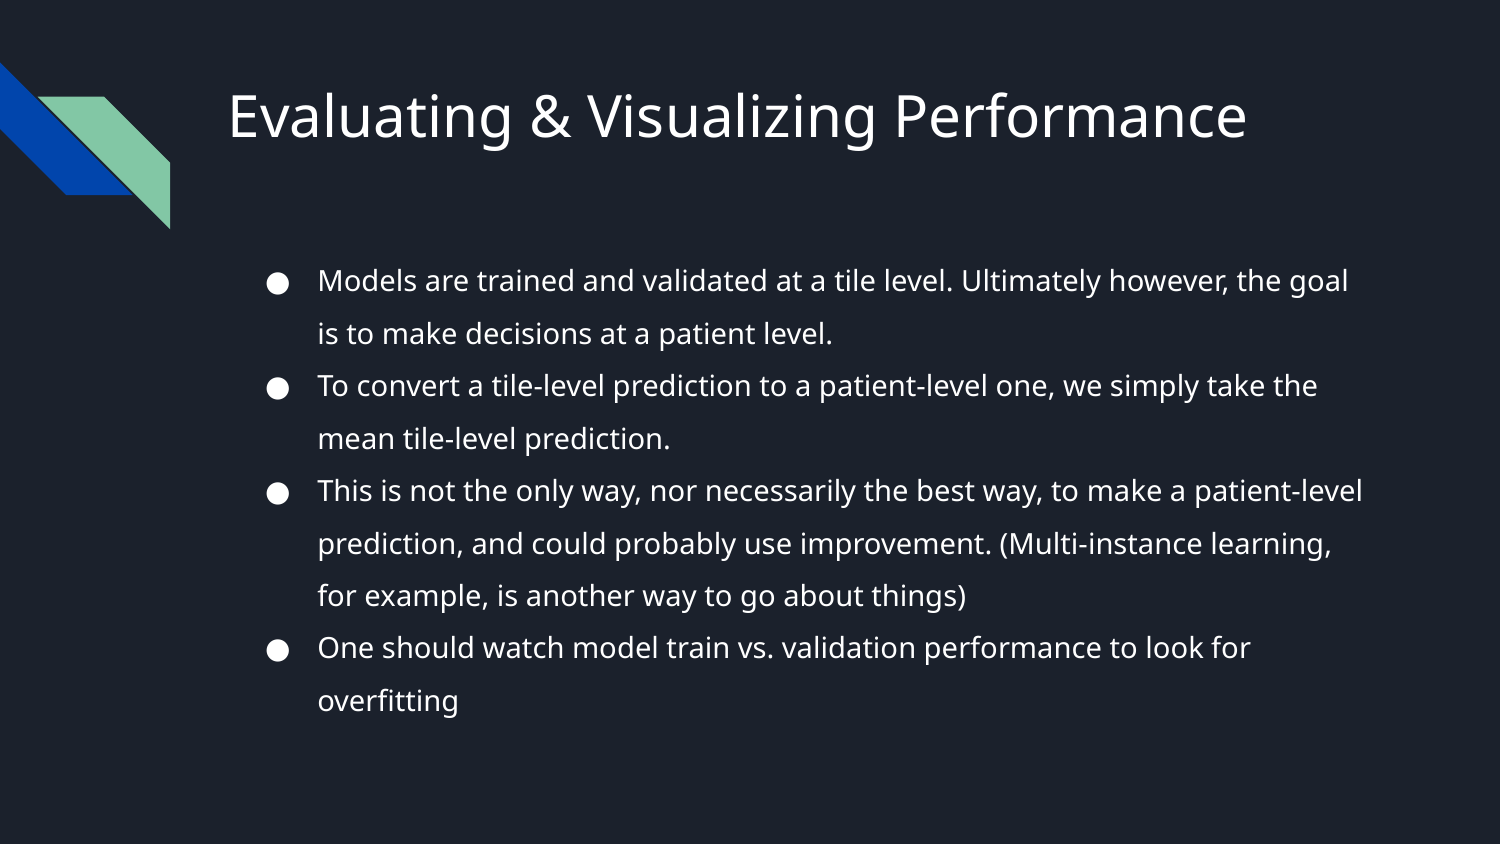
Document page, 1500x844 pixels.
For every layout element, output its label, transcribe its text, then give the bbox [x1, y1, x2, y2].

title Evaluating & Visualizing Performance [212, 64, 1368, 215]
text_box Models are trained and validated at a tile level. Ultimately however, the goal is to make decisions at a patient level. To convert a tile-level prediction to a patient-level one, we simply take the mean tile-level prediction. This is not the only way, nor necessarily the best way, to make a patient-level prediction, and could probably use improvement. (Multi-instance learning, for example, is another way to go about things) One should watch model train vs. validation performance to look for overfitting [227, 230, 1382, 733]
